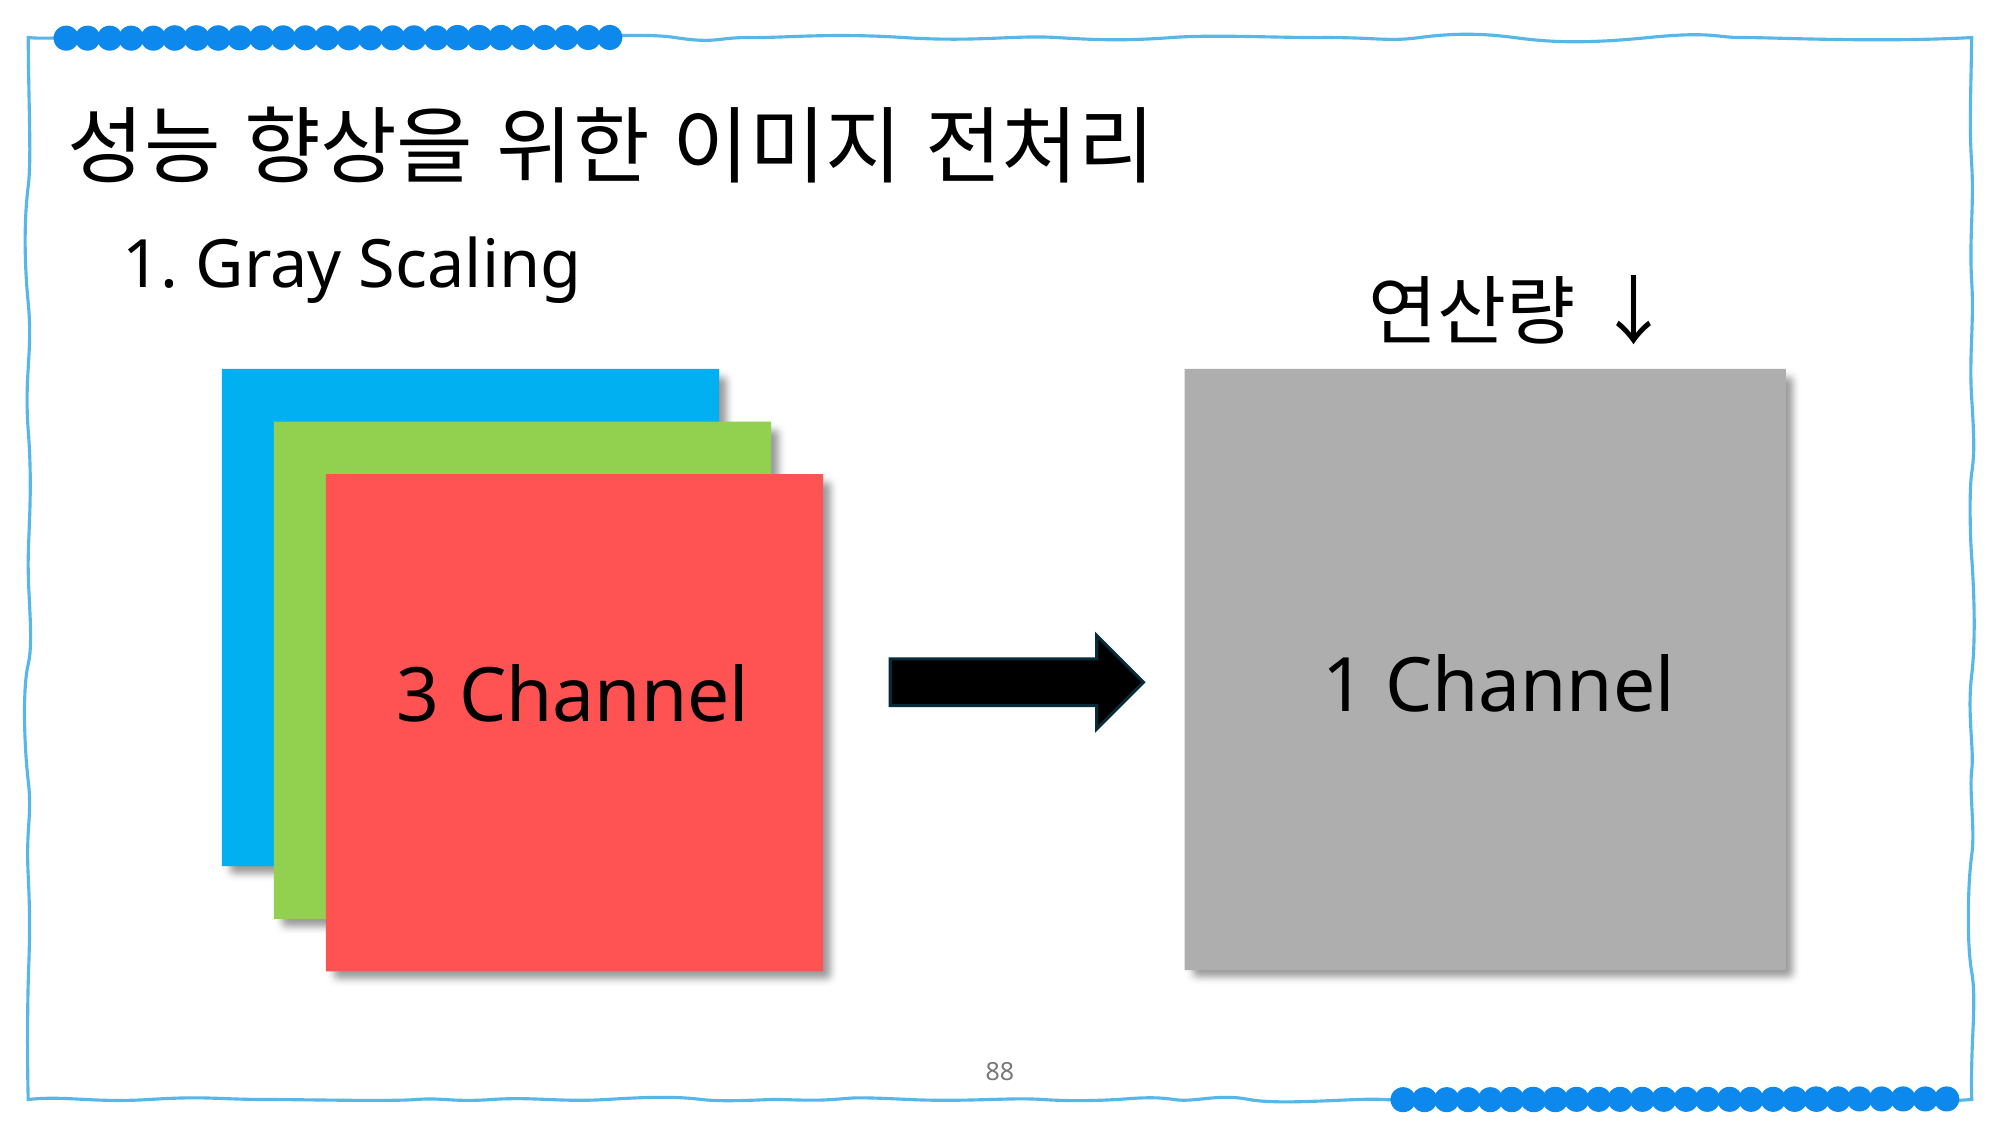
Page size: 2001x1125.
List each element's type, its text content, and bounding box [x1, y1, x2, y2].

slide_number 87 [1094, 1099, 1225, 1103]
text_box [1183, 367, 1787, 972]
text_box 연산량 ↓ [1354, 256, 1687, 362]
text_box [53, 24, 623, 52]
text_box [221, 368, 824, 972]
text_box [22, 32, 1976, 1104]
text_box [1389, 1085, 1960, 1113]
text_box 1. Gray Scaling [107, 213, 598, 309]
text_box [888, 631, 1146, 733]
text_box 1 Channel [1307, 629, 1690, 734]
